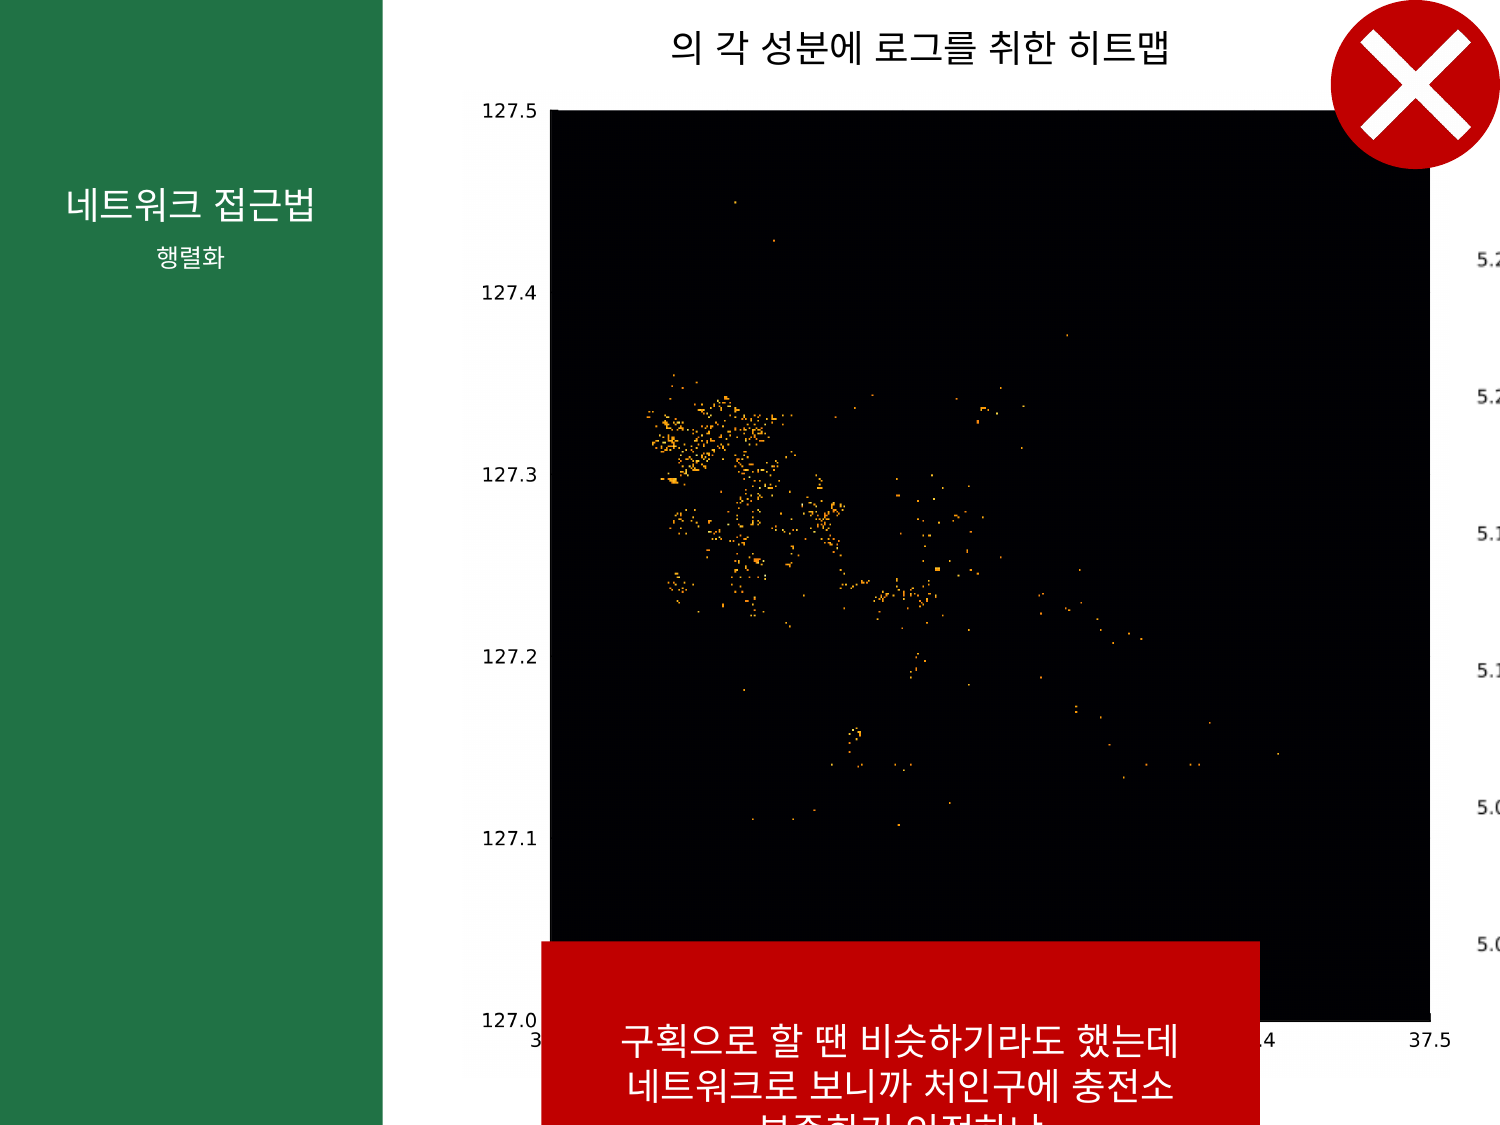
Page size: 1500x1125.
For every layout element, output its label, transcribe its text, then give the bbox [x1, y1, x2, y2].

picture [1458, 170, 1500, 1061]
text_box 행렬화 [0, 235, 383, 280]
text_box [1330, 0, 1500, 170]
picture [462, 90, 1450, 1078]
text_box 구획으로 할 땐 비슷하기라도 했는데 네트워크로 보니까 처인구에 충전소 부족한거 인정하냐 [540, 1078, 1261, 1125]
